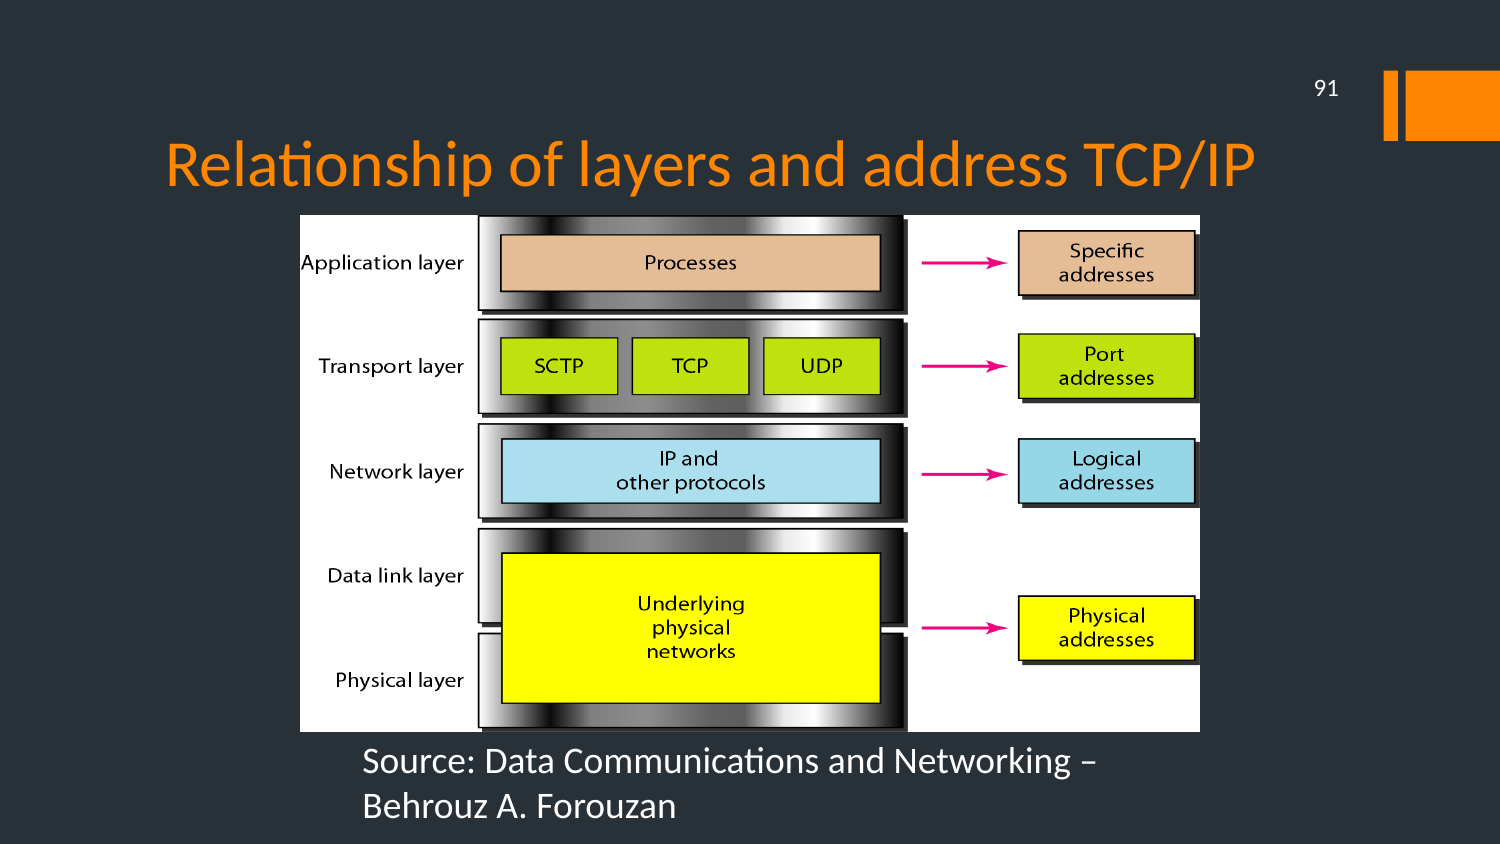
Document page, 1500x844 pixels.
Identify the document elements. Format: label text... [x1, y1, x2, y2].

title Relationship of layers and address TCP/IP [150, 65, 1350, 207]
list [299, 215, 1201, 732]
text_box Source: Data Communications and Networking – Behrouz A. Forouzan [351, 729, 1244, 832]
slide_number 91 [1199, 67, 1355, 105]
